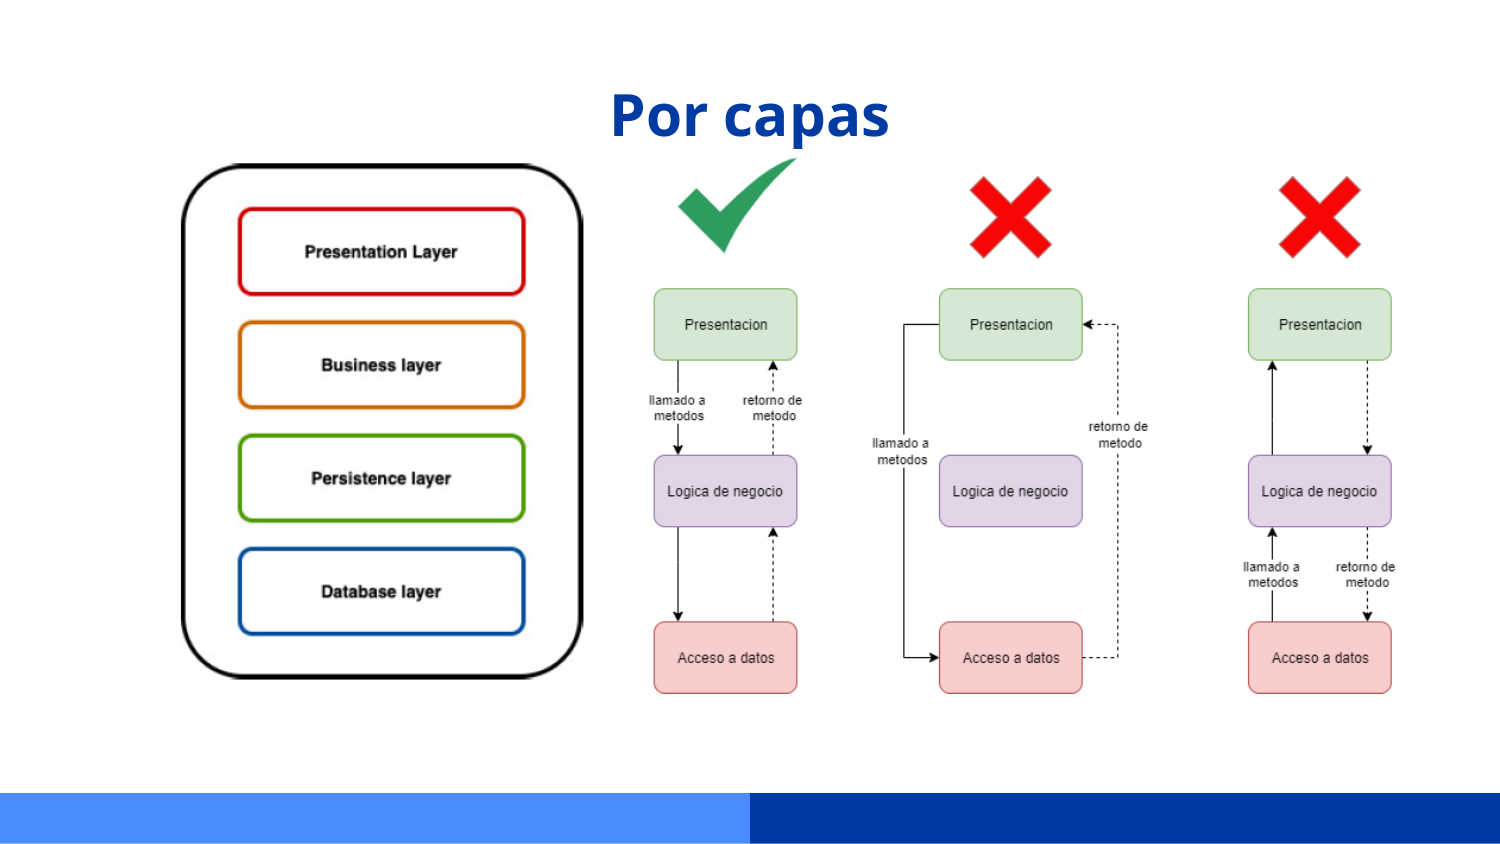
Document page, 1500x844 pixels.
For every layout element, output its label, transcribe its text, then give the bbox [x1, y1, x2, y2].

picture [648, 149, 1399, 694]
title Por capas [117, 62, 1383, 157]
picture [156, 155, 611, 689]
